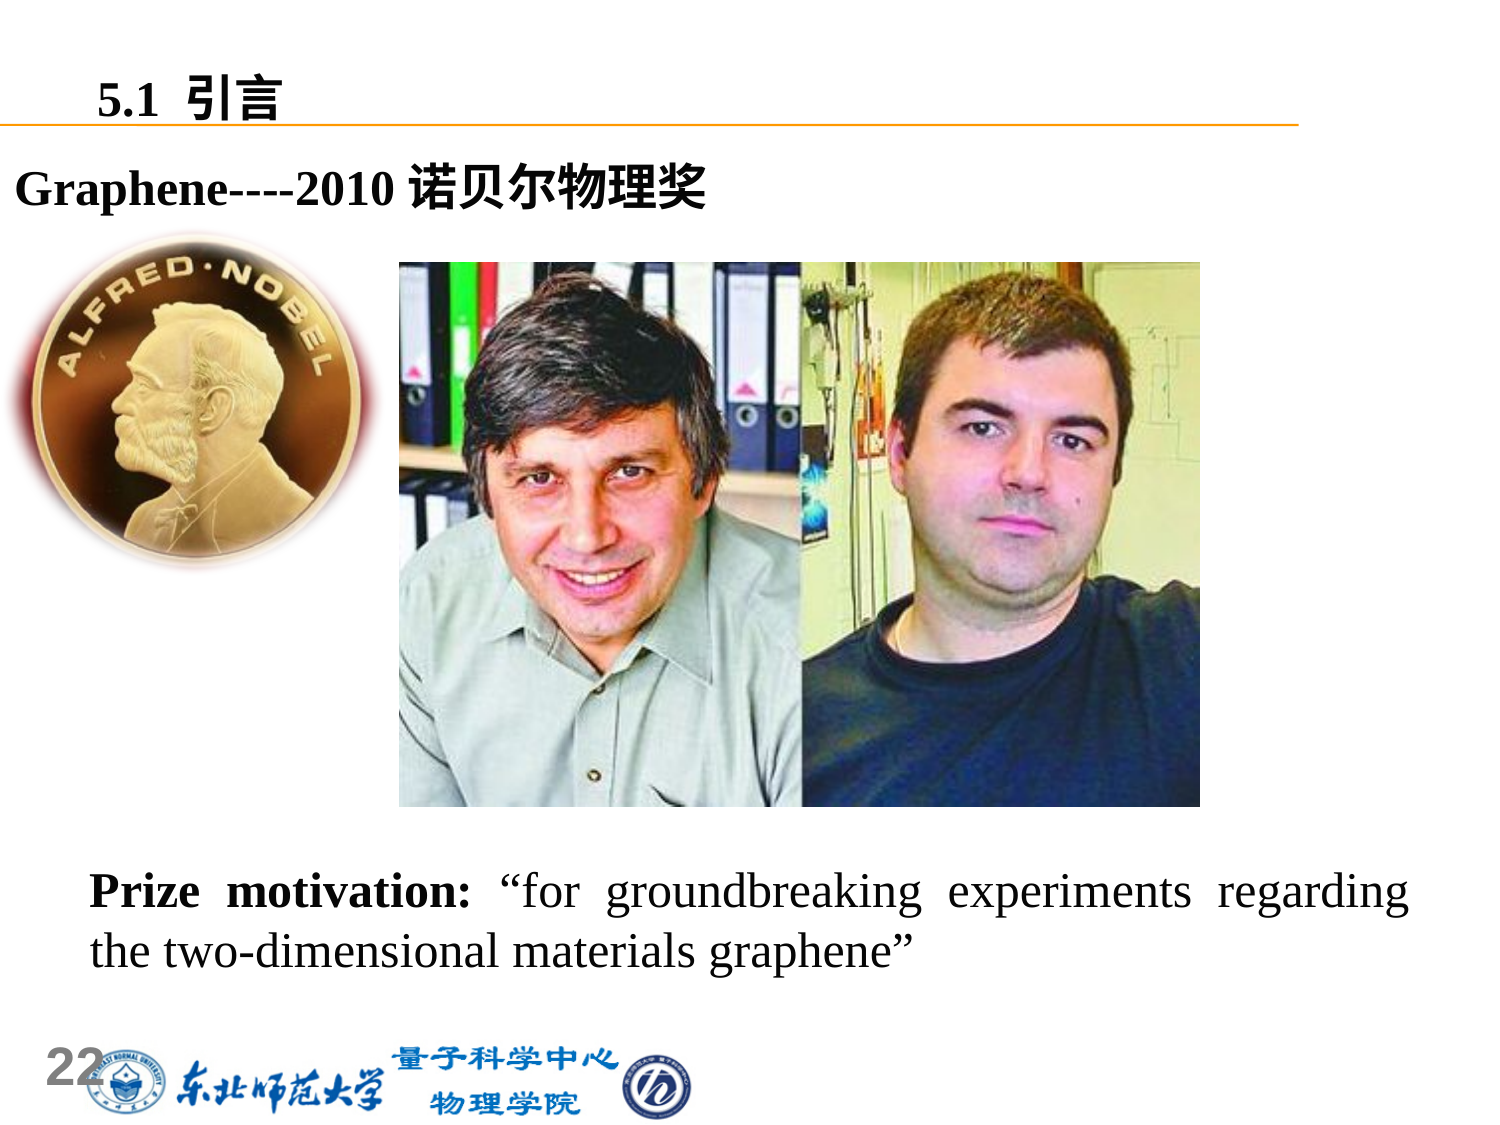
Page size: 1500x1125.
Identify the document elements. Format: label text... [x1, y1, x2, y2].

slide_number 22 [13, 1023, 138, 1105]
picture [0, 0, 1500, 1125]
text_box Prize motivation: “for groundbreaking experiments regarding the two-dimensional materials graphene” [74, 849, 1425, 985]
text_box Graphene----2010诺贝尔物理奖 [0, 148, 963, 224]
text_box 5.1 引言 [82, 34, 300, 134]
